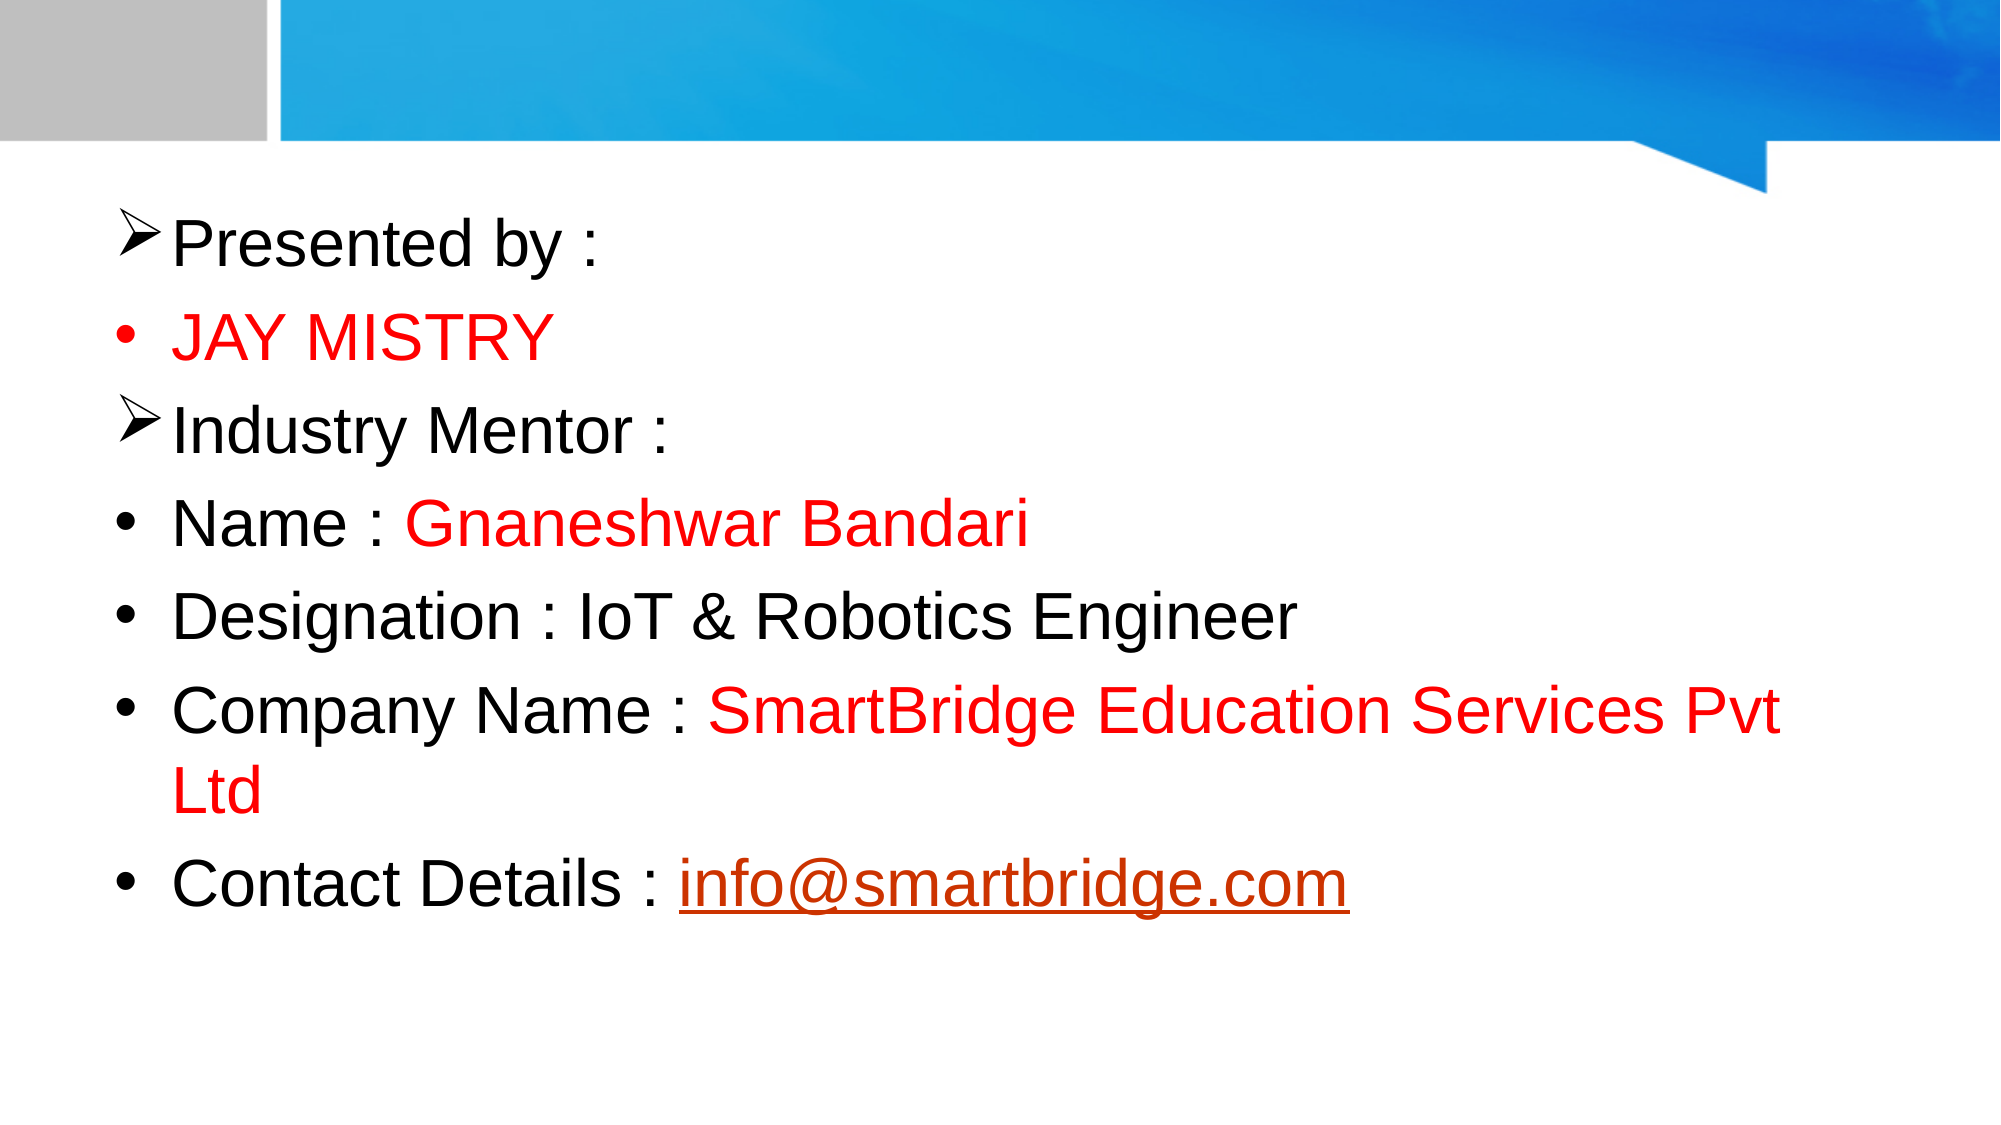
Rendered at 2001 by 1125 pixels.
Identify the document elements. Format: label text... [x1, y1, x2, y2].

list Presented by : JAY MISTRY Industry Mentor : Name : Gnaneshwar Bandari Designation : IoT & Robotics Engineer Company Name : SmartBridge Education Services Pvt Ltd Contact Details : info@smartbridge.com [99, 192, 1901, 1006]
picture [0, 0, 2000, 1125]
